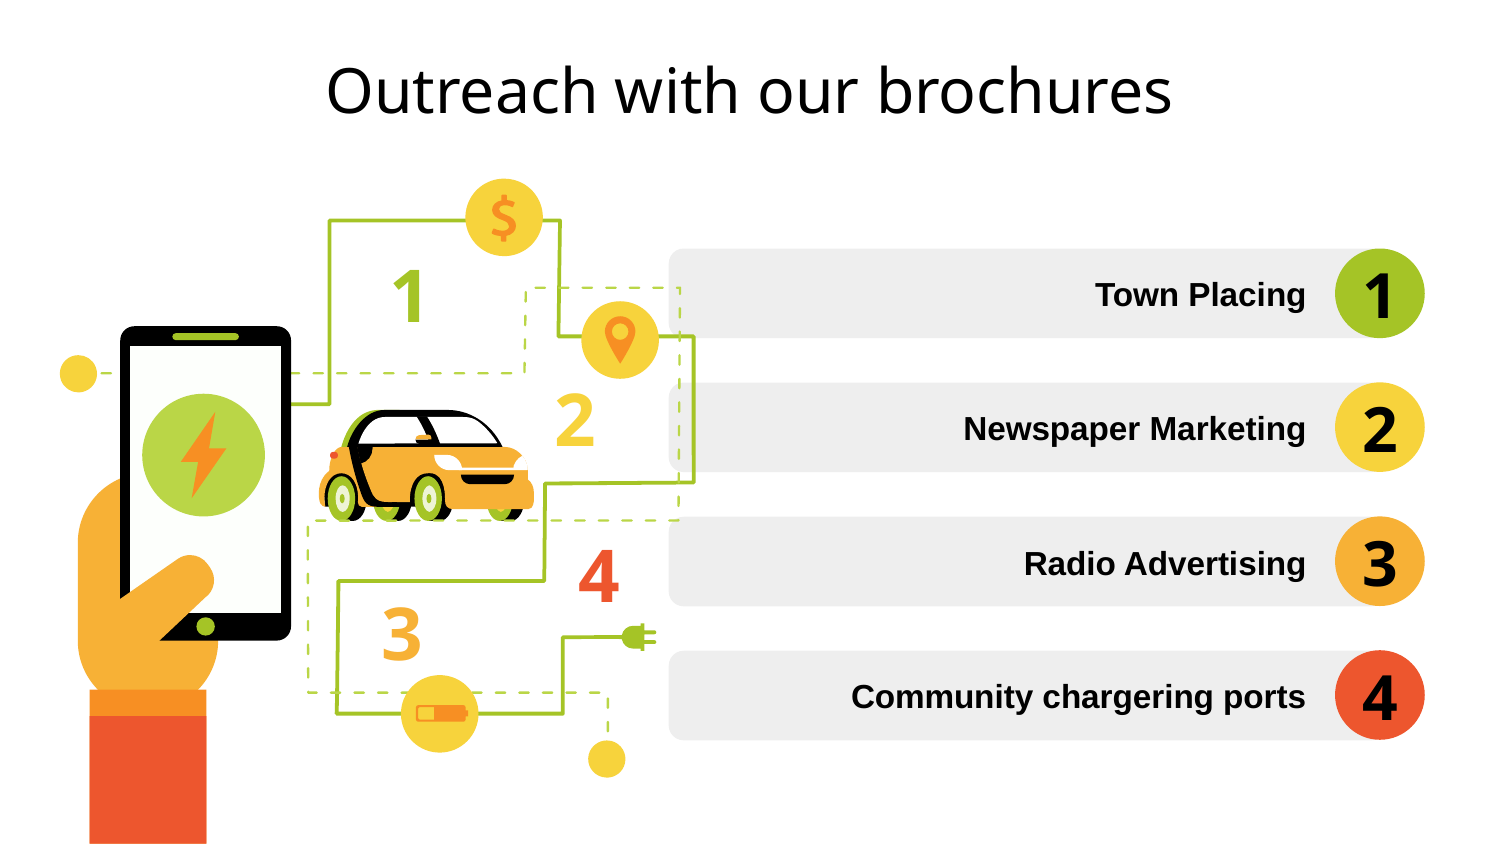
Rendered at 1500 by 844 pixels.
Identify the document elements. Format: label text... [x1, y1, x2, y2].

text_box 4 [1335, 650, 1425, 740]
text_box Town Placing [700, 248, 1373, 339]
text_box 2 [1335, 382, 1425, 472]
text_box Community chargering ports [700, 650, 1375, 741]
title Outreach with our brochures [210, 48, 1290, 128]
text_box Radio Advertising [700, 516, 1375, 607]
text_box 1 [1335, 248, 1425, 339]
text_box 3 [1335, 516, 1425, 607]
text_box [57, 178, 696, 844]
text_box Newspaper Marketing [700, 382, 1373, 473]
